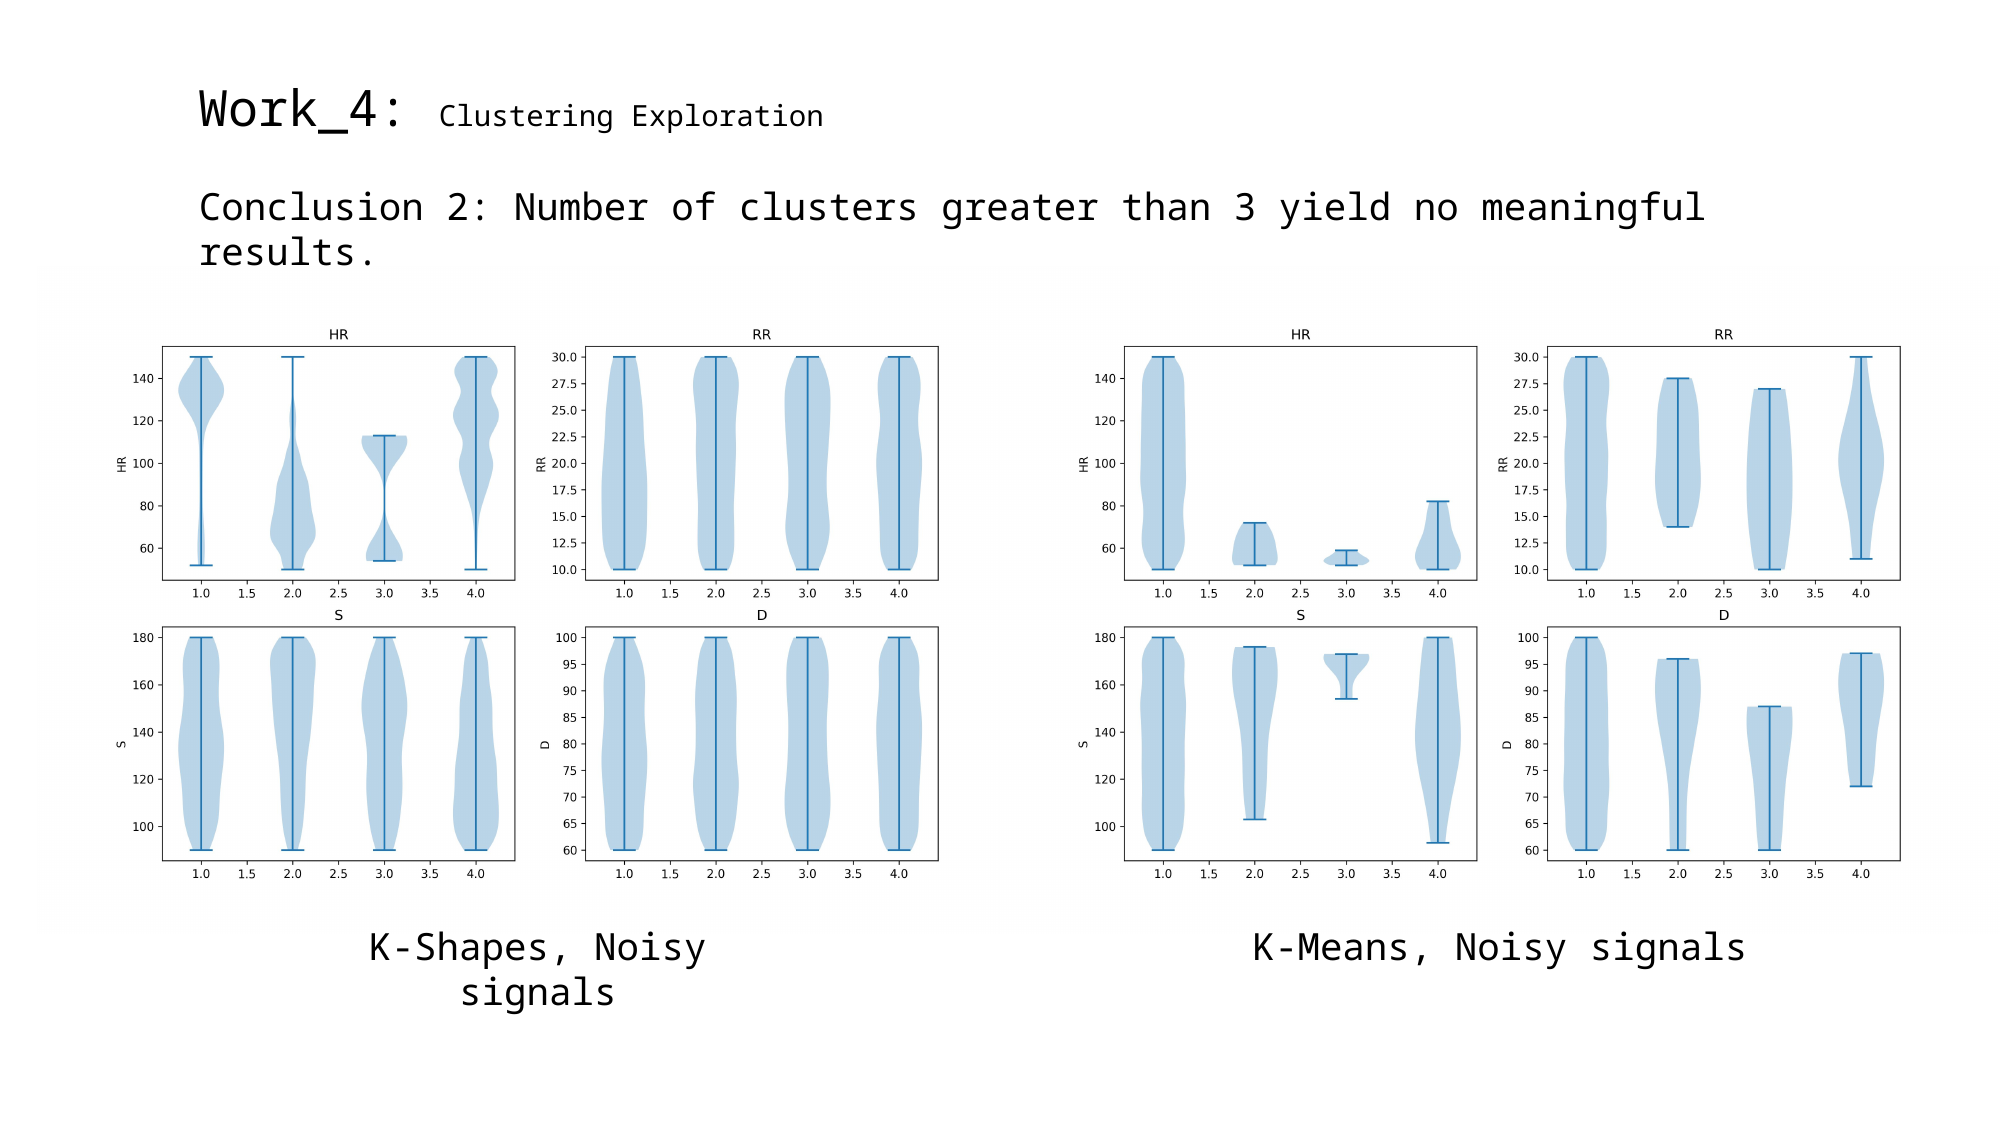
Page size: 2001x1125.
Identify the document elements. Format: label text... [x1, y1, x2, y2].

picture [37, 266, 2000, 934]
text_box K-Shapes, Noisy signals [268, 934, 808, 1021]
text_box Conclusion 2: Number of clusters greater than 3 yield no meaningful results. [184, 175, 1892, 266]
text_box Work_4: Clustering Exploration [184, 69, 1281, 145]
text_box K-Means, Noisy signals [1230, 934, 1770, 976]
